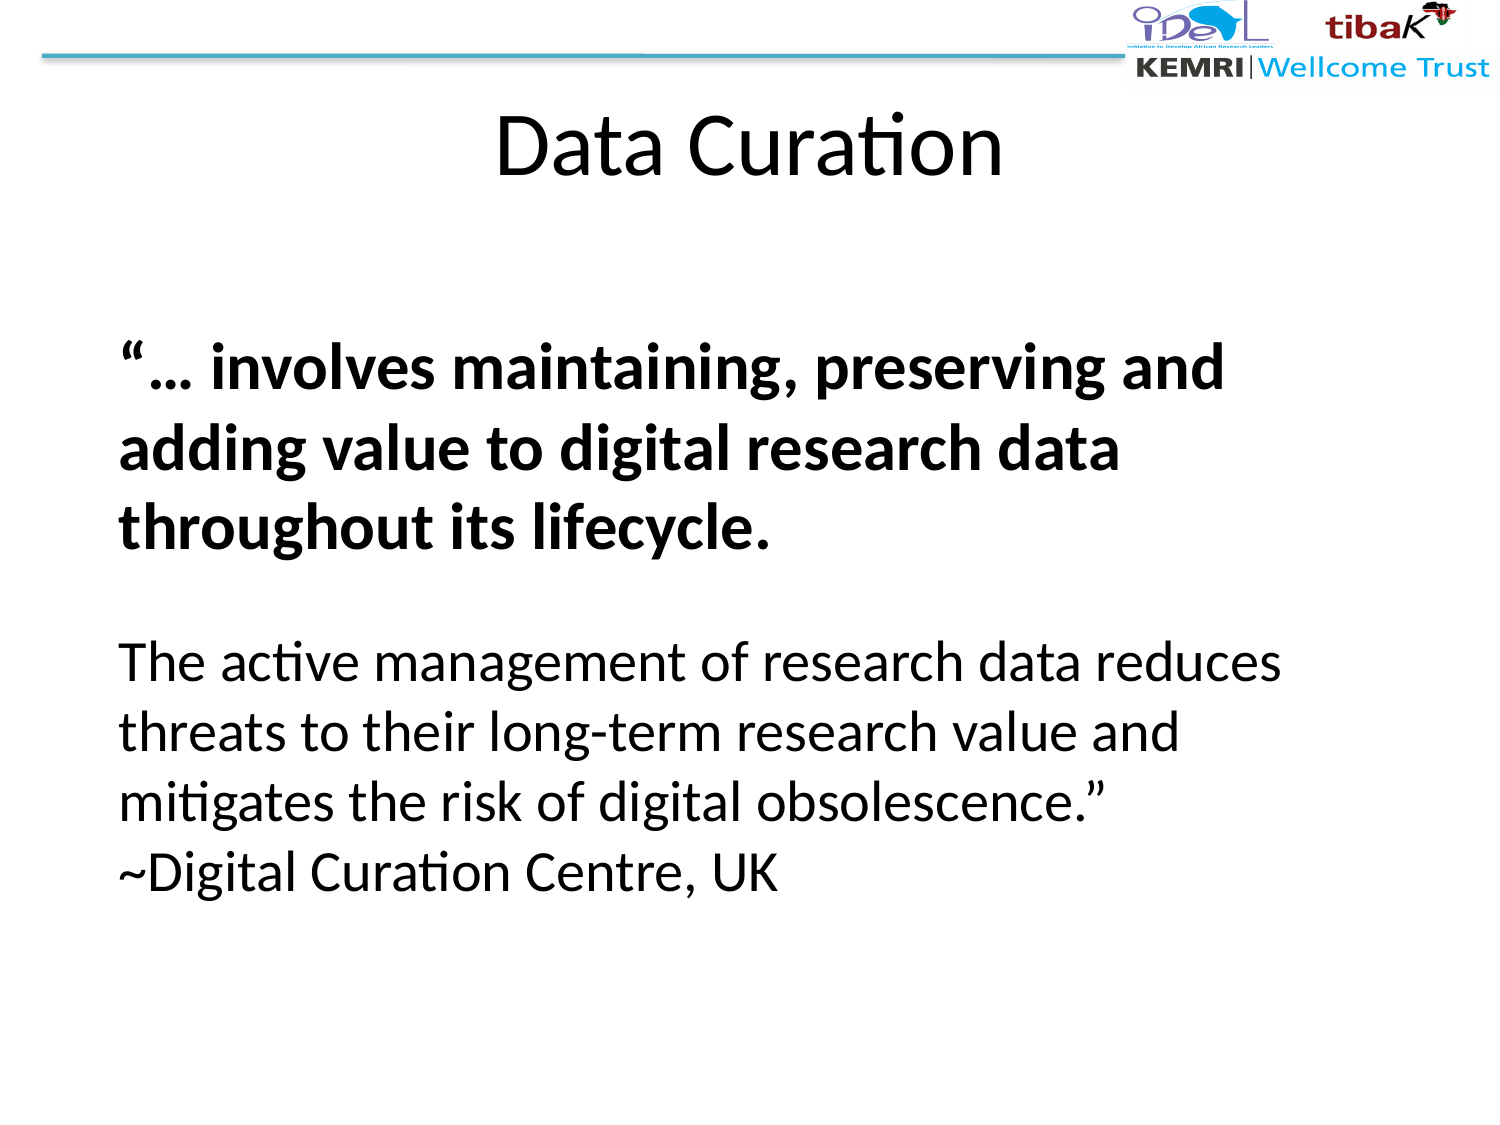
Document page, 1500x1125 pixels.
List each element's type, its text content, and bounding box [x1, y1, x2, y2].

title Data Curation [75, 99, 1425, 233]
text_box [41, 0, 1500, 91]
text_box “… involves maintaining, preserving and adding value to digital research data throughout its lifecycle. The active management of research data reduces threats to their long-term research value and mitigates the risk of digital obsolescence.” ~Digital Curation Centre, UK [104, 315, 1317, 1031]
